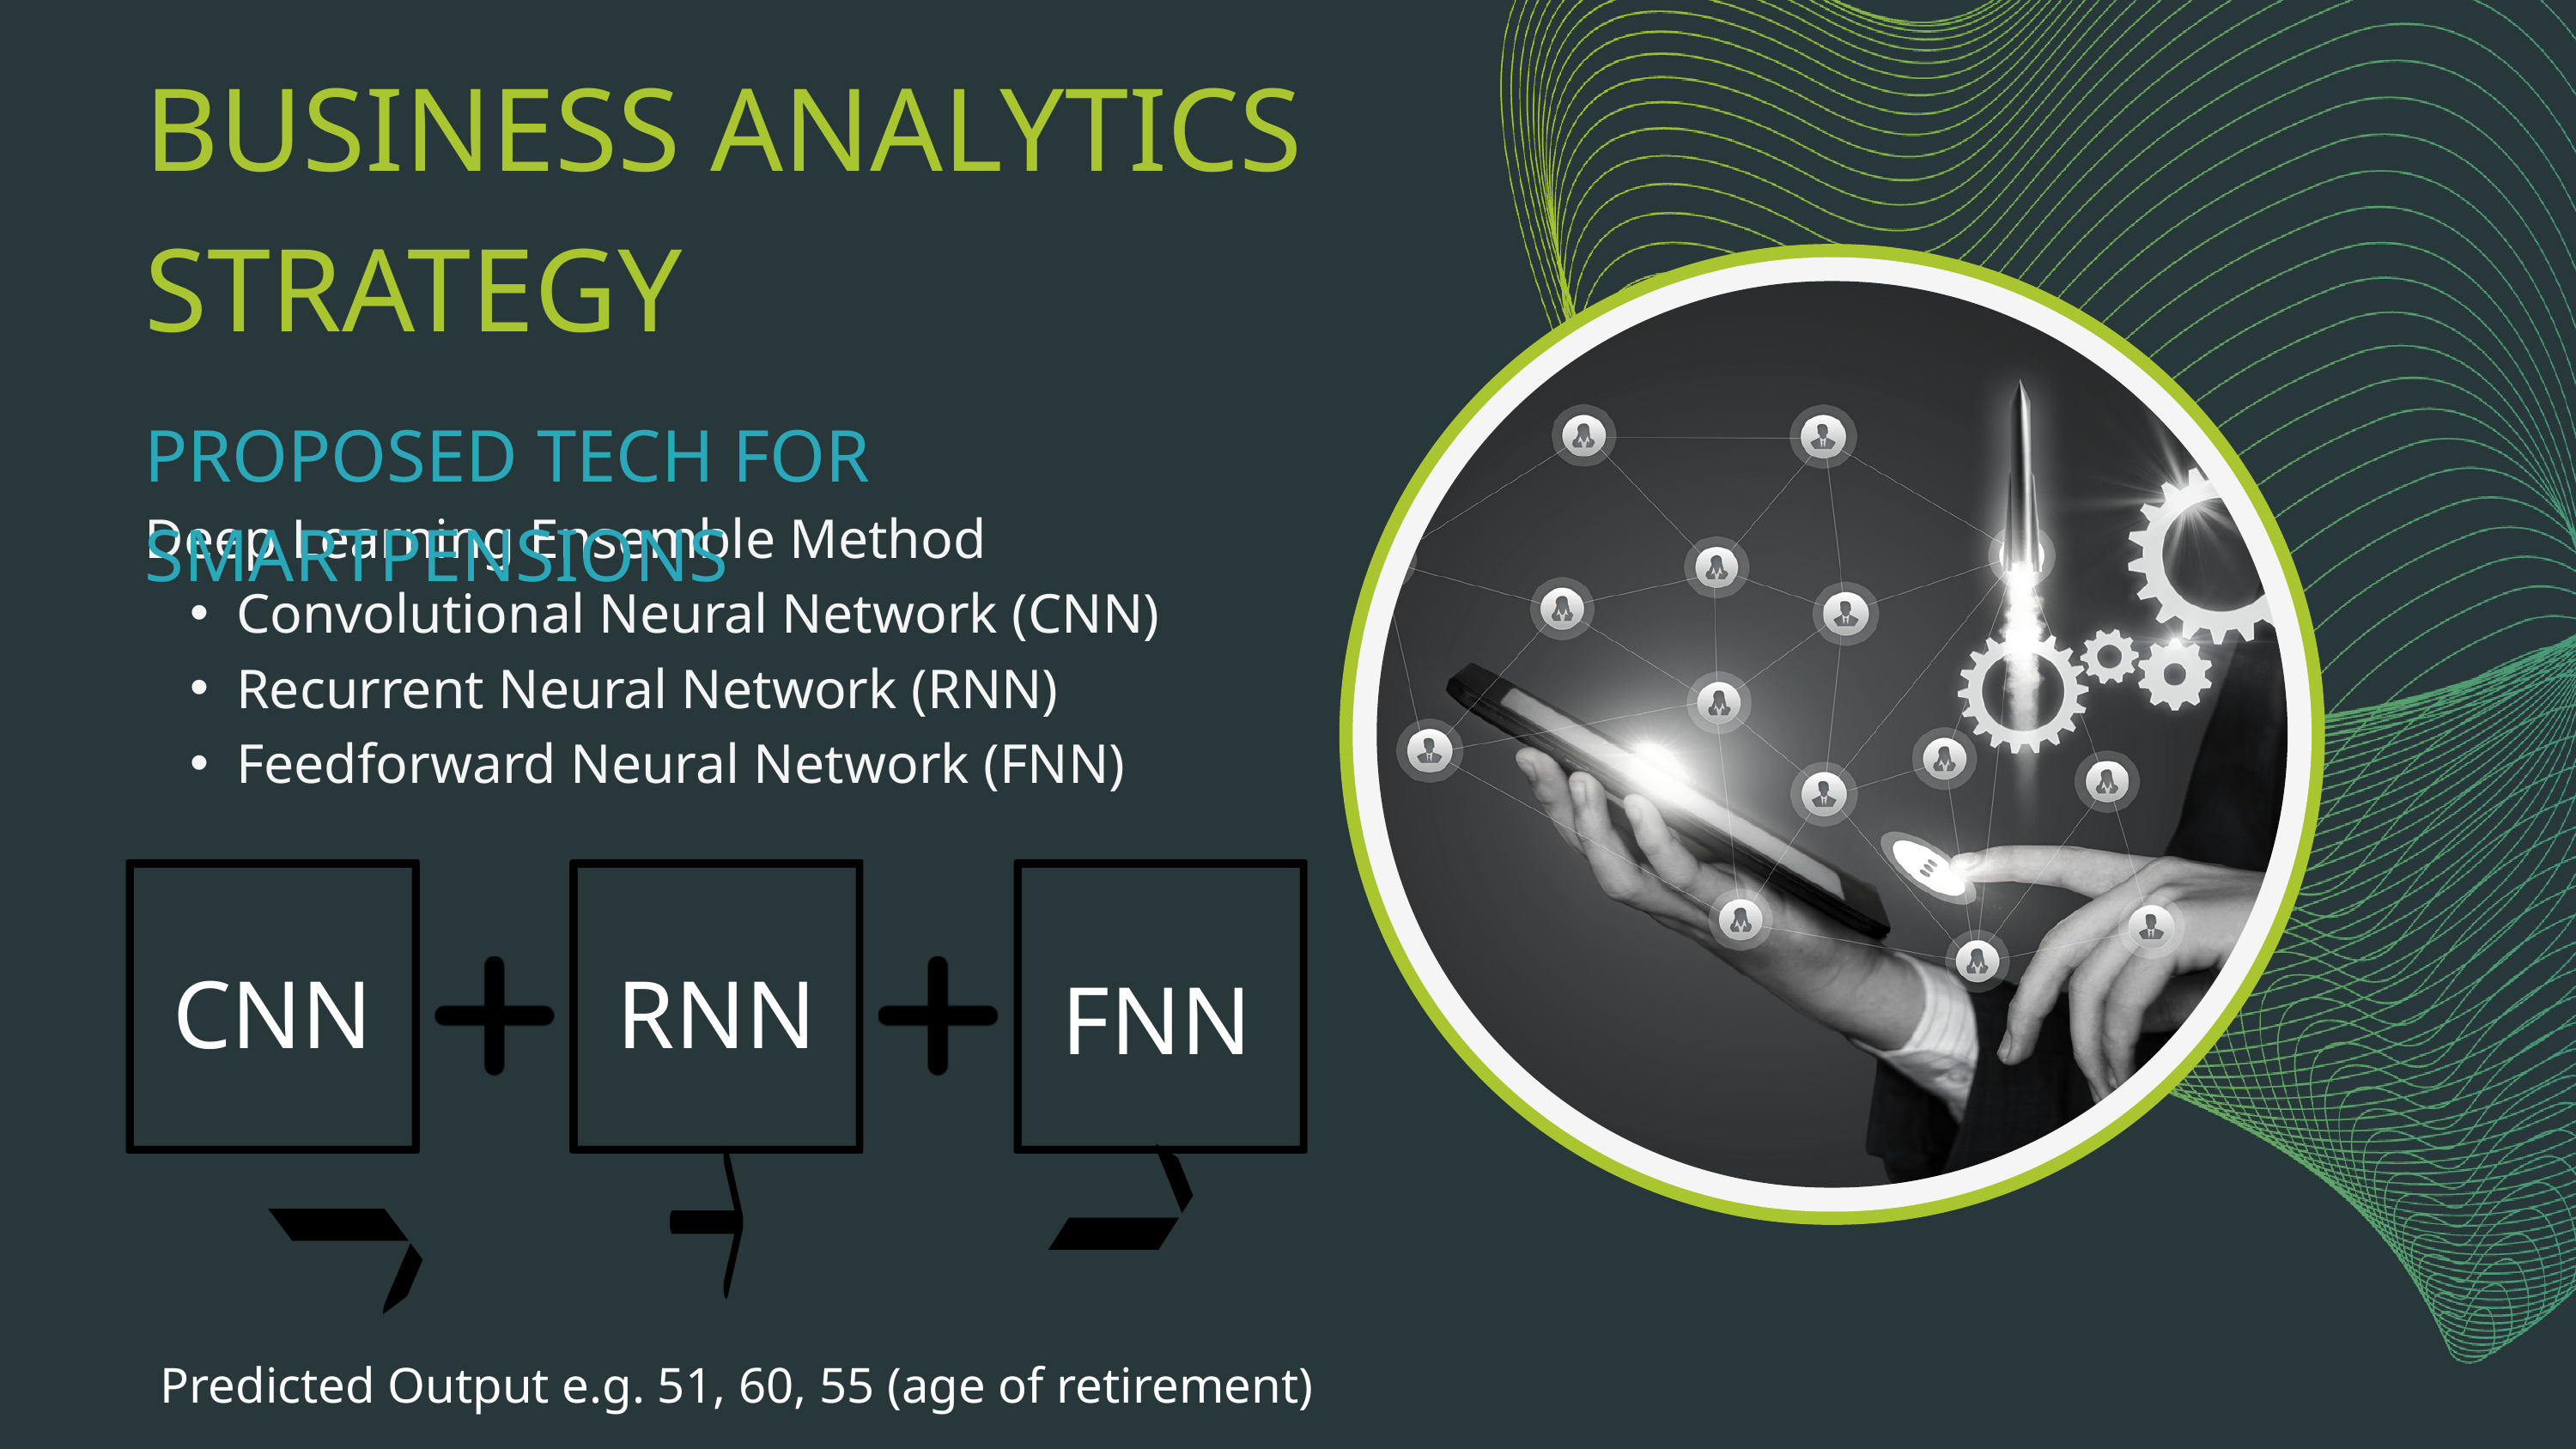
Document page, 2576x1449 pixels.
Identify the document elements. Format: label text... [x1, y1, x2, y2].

text_box [1013, 859, 1308, 1154]
text_box PROPOSED TECH FOR SMARTPENSIONS [144, 396, 1336, 597]
text_box CNN [167, 937, 379, 1068]
text_box [1493, 0, 2576, 1364]
text_box RNN [612, 937, 821, 1068]
text_box [878, 956, 999, 1076]
text_box FNN [1057, 943, 1257, 1073]
text_box [125, 859, 420, 1154]
text_box [670, 1144, 744, 1300]
text_box Predicted Output e.g. 51, 60, 55 (age of retirement) [144, 1344, 1329, 1413]
text_box BUSINESS ANALYTICS STRATEGY [144, 33, 1651, 355]
text_box [569, 859, 864, 1154]
text_box [1022, 1125, 1206, 1342]
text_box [1341, 244, 2324, 1226]
text_box [242, 1118, 435, 1331]
text_box [434, 956, 555, 1076]
text_box Deep Learning Ensemble Method Convolutional Neural Network (CNN) Recurrent Neural Network (RNN) Feedforward Neural Network (FNN) [144, 597, 1289, 945]
